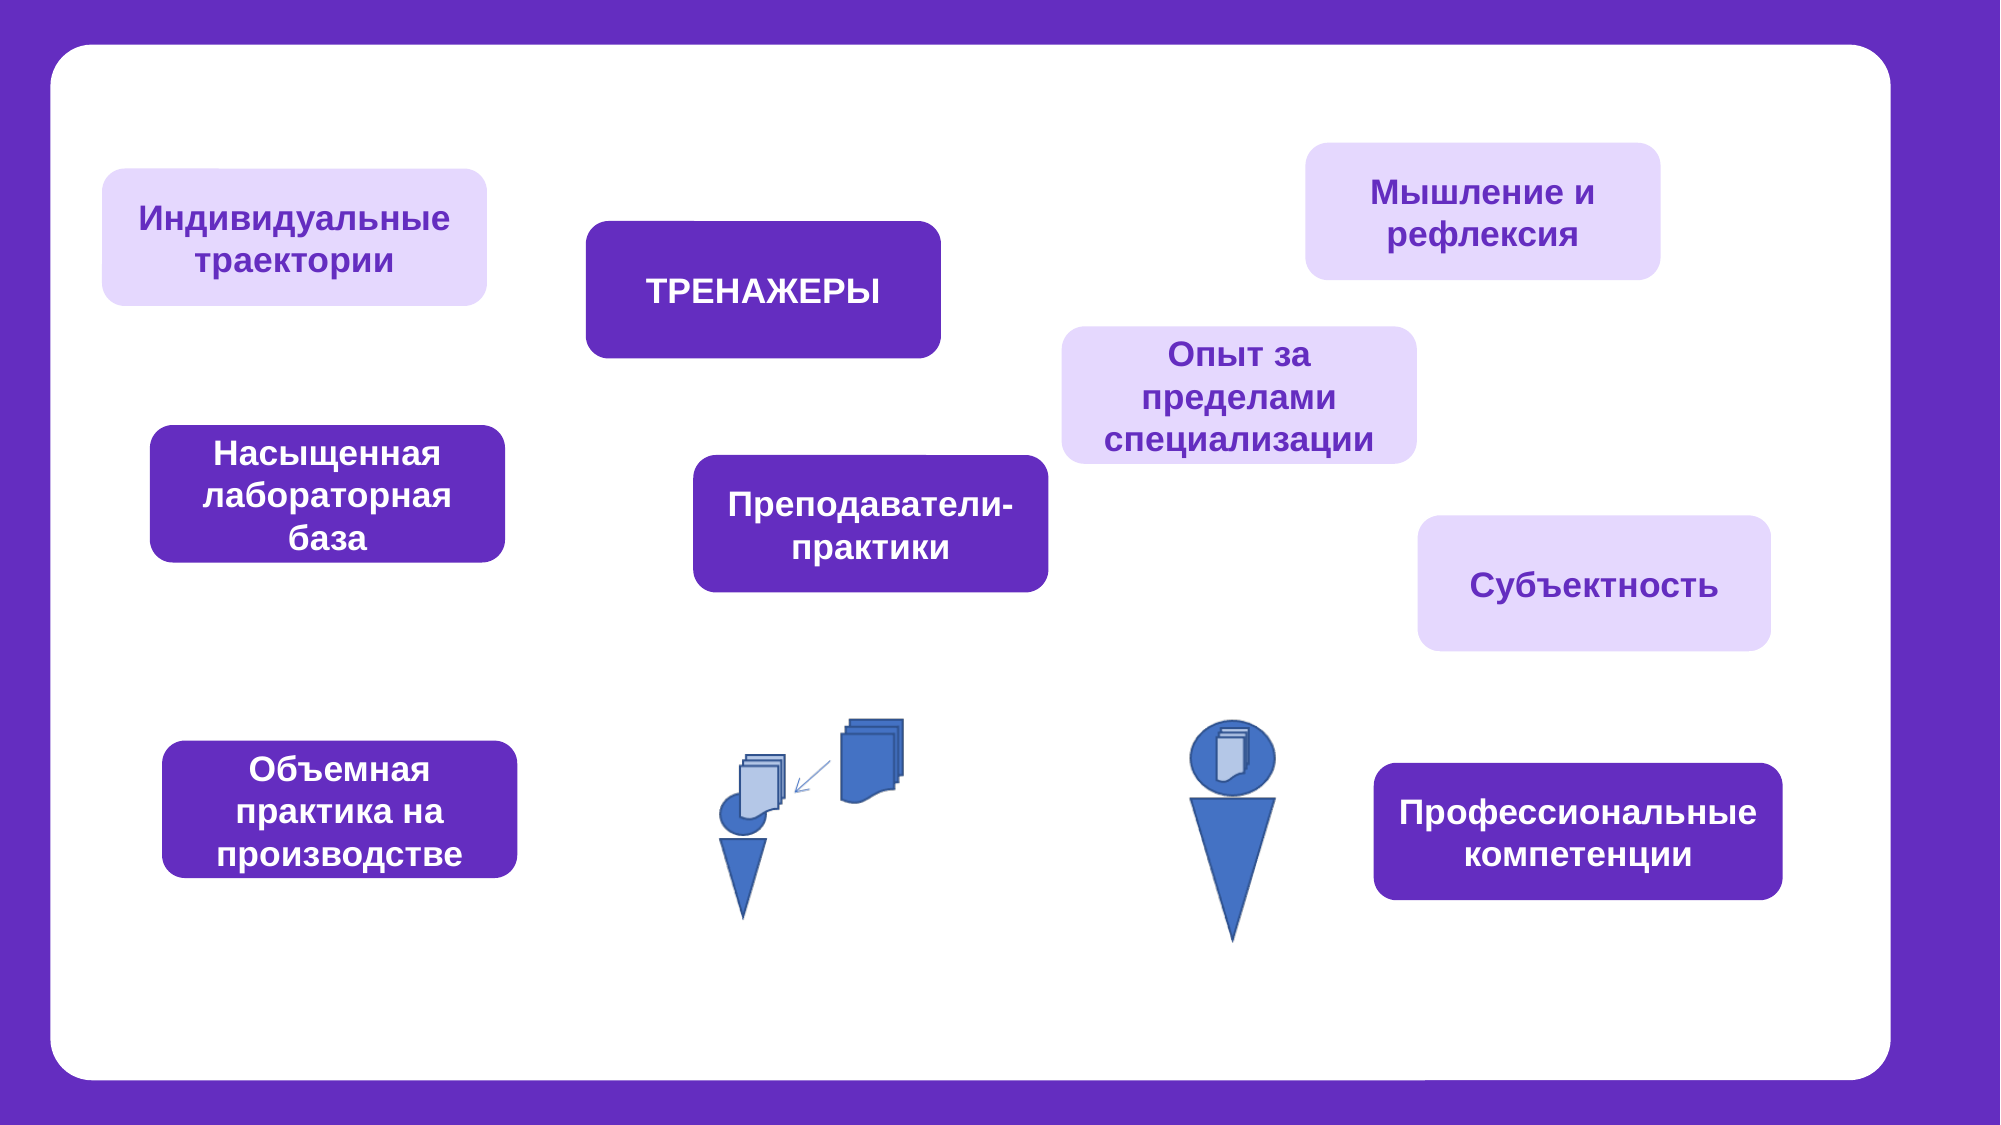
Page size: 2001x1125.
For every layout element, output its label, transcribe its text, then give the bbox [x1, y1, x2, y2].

text_box Насыщенная лабораторная база [149, 425, 506, 563]
text_box Объемная практика на производстве [162, 740, 518, 879]
text_box ТРЕНАЖЕРЫ [50, 44, 1891, 1081]
text_box Мышление и рефлексия [1305, 142, 1661, 281]
text_box Субъектность [1416, 514, 1773, 653]
text_box Профессиональные компетенции [1373, 762, 1783, 901]
text_box Индивидуальные траектории [101, 168, 487, 306]
picture [685, 673, 1315, 945]
text_box Преподаватели- практики [693, 454, 1049, 593]
text_box ТРЕНАЖЕРЫ [585, 220, 941, 359]
text_box Опыт за пределами специализации [1061, 326, 1417, 464]
